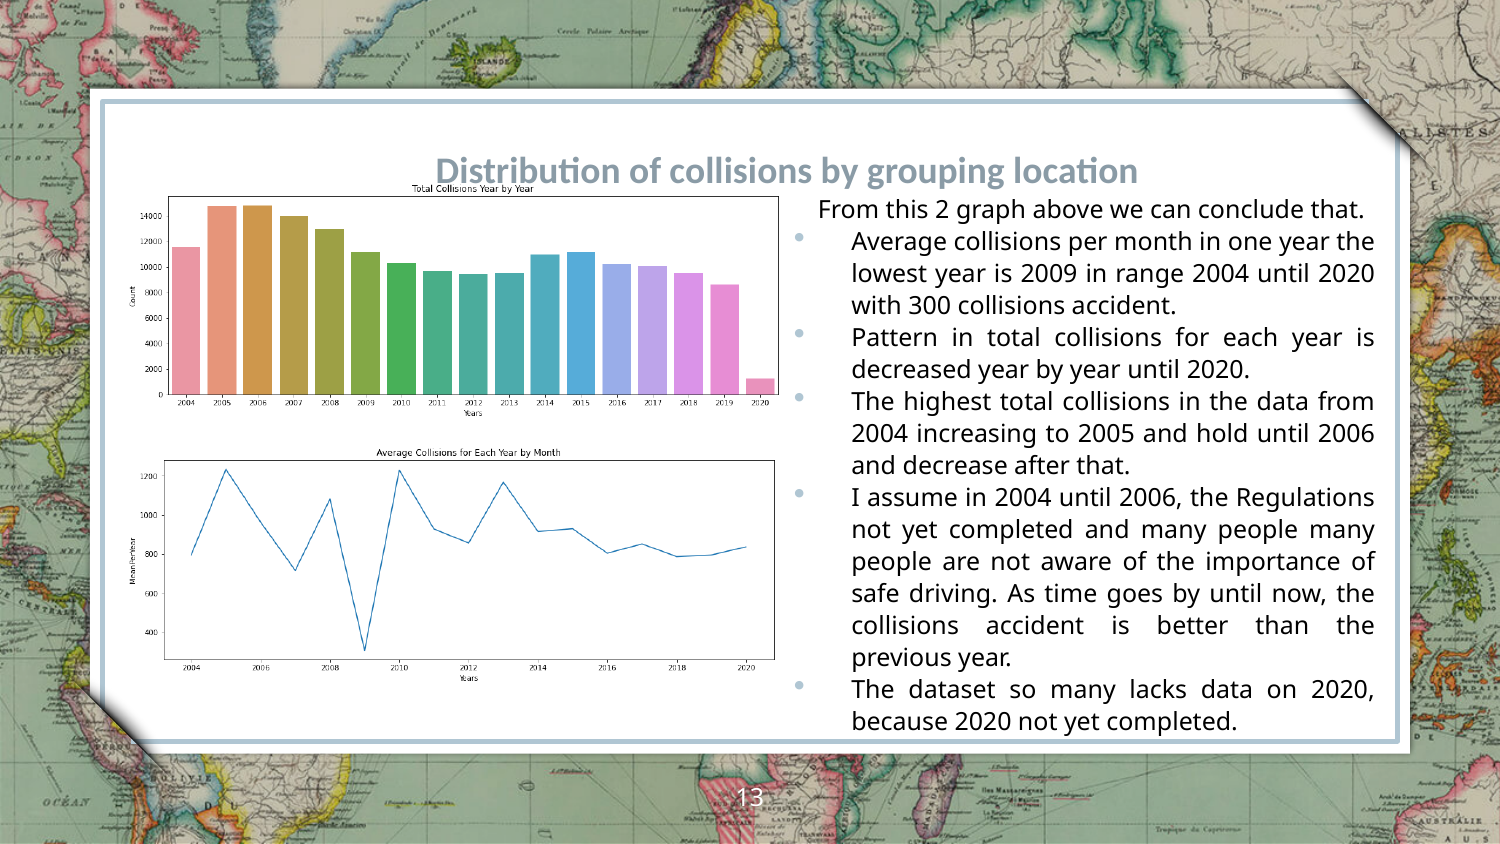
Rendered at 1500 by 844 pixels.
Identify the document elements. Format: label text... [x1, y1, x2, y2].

picture [123, 443, 778, 687]
slide_number 13 [705, 753, 795, 844]
text_box From this 2 graph above we can conclude that. Average collisions per month in one year the lowest year is 2009 in range 2004 until 2020 with 300 collisions accident. Pattern in total collisions for each year is decreased year by year until 2020. The highest total collisions in the data from 2004 increasing to 2005 and hold until 2006 and decrease after that. I assume in 2004 until 2006, the Regulations not yet completed and many people many people are not aware of the importance of safe driving. As time goes by until now, the collisions accident is better than the previous year. The dataset so many lacks data on 2020, because 2020 not yet completed. [794, 191, 1376, 655]
picture [0, 0, 1500, 844]
picture [123, 179, 783, 423]
title Distribution of collisions by grouping location [164, 98, 1336, 192]
